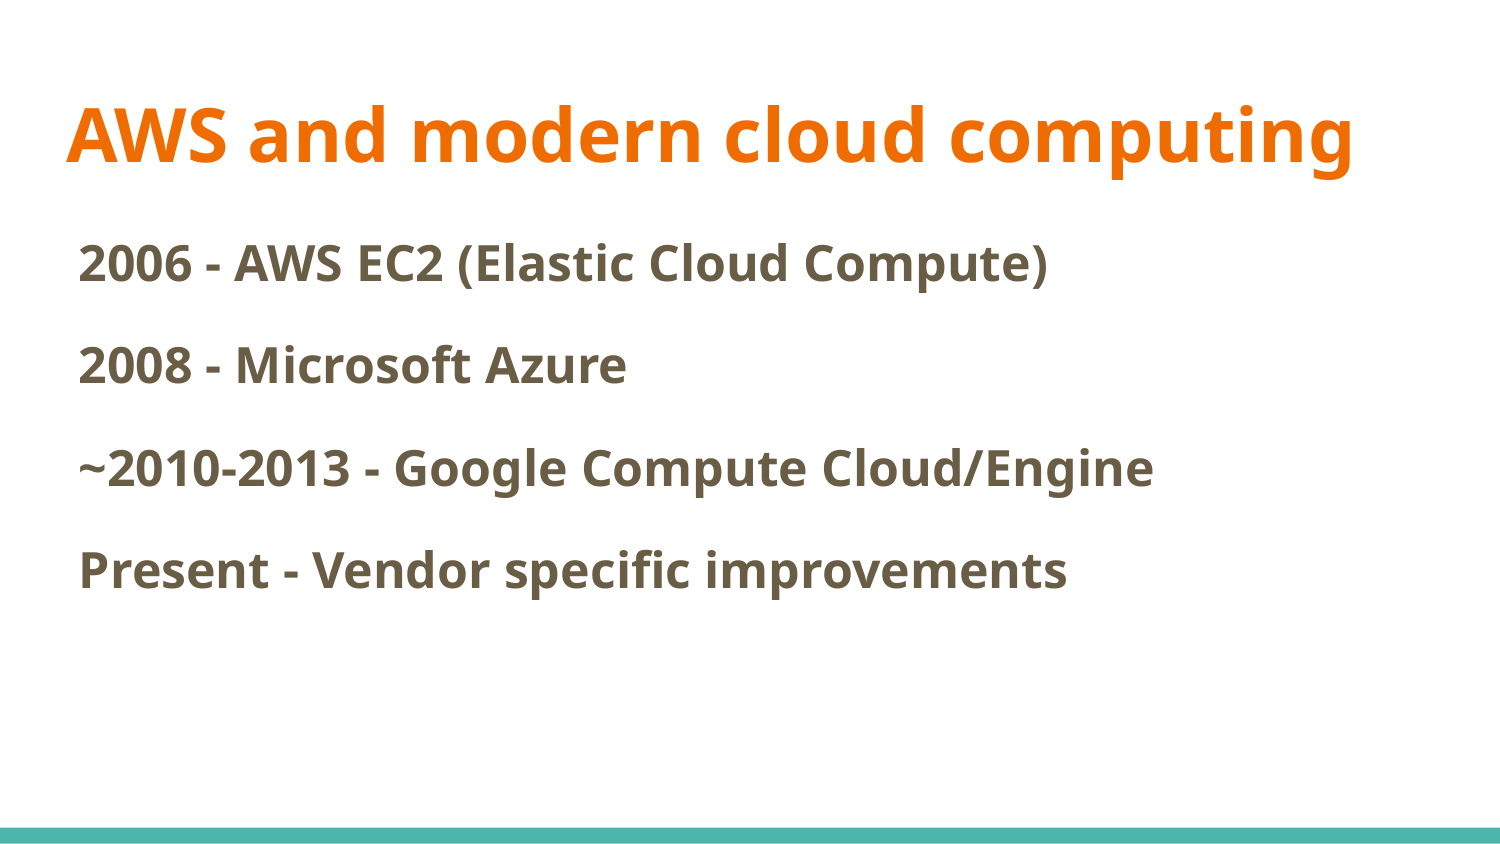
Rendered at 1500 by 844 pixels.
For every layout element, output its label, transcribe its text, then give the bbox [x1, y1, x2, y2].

title AWS and modern cloud computing [51, 72, 1449, 189]
list 2006 - AWS EC2 (Elastic Cloud Compute) 2008 - Microsoft Azure ~2010-2013 - Google Compute Cloud/Engine Present - Vendor specific improvements [51, 207, 1449, 750]
